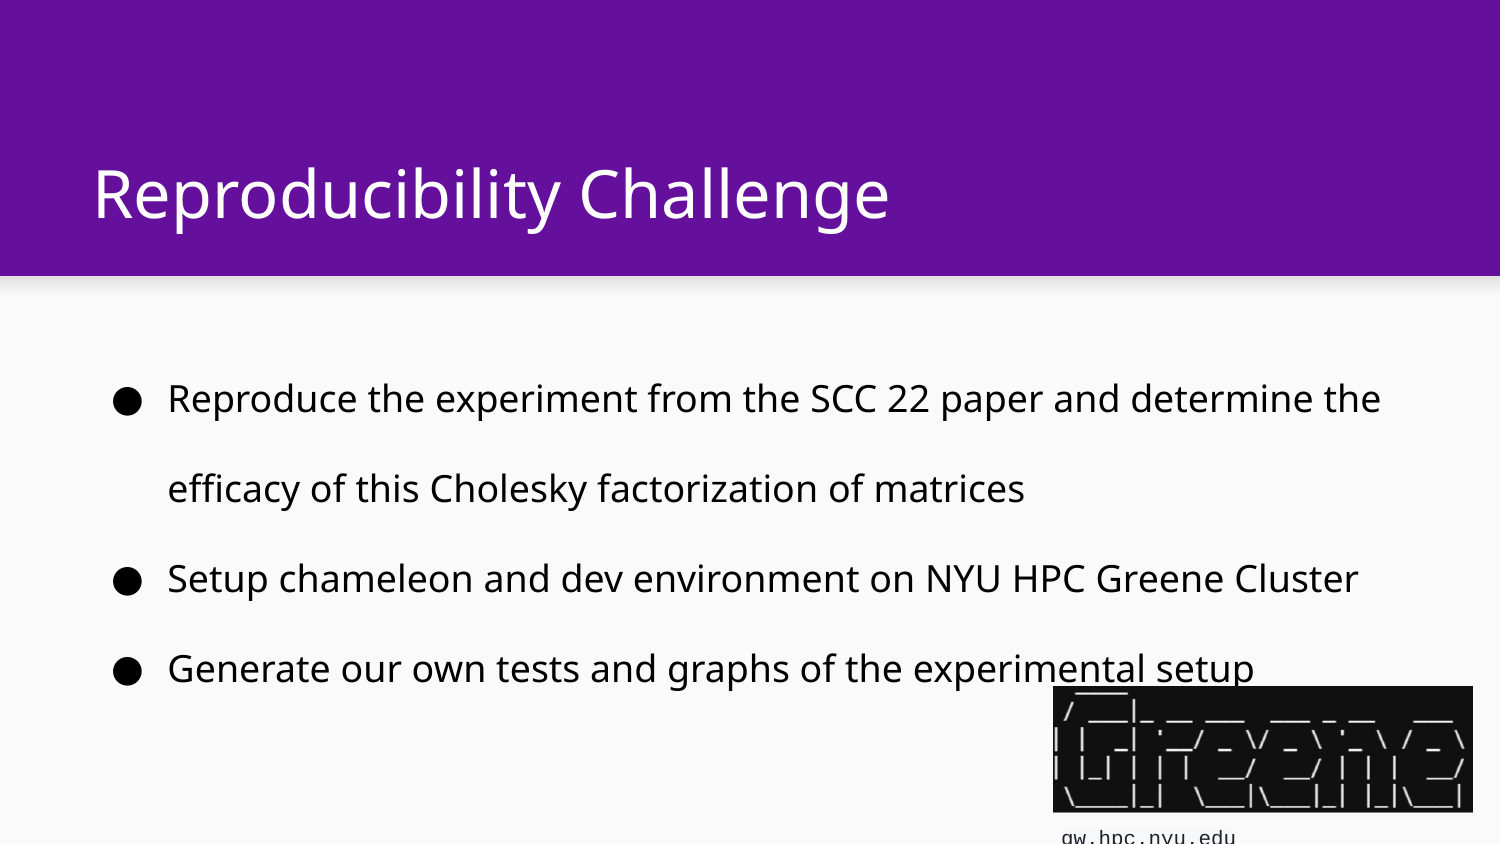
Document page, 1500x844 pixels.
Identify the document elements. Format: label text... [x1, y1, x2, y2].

picture [1052, 686, 1474, 813]
text_box gw.hpc.nyu.edu [1021, 797, 1500, 844]
list Reproduce the experiment from the SCC 22 paper and determine the efficacy of this Cholesky factorization of matrices Setup chameleon and dev environment on NYU HPC Greene Cluster Generate our own tests and graphs of the experimental setup [77, 314, 1427, 760]
title Reproducibility Challenge [77, 121, 1427, 248]
